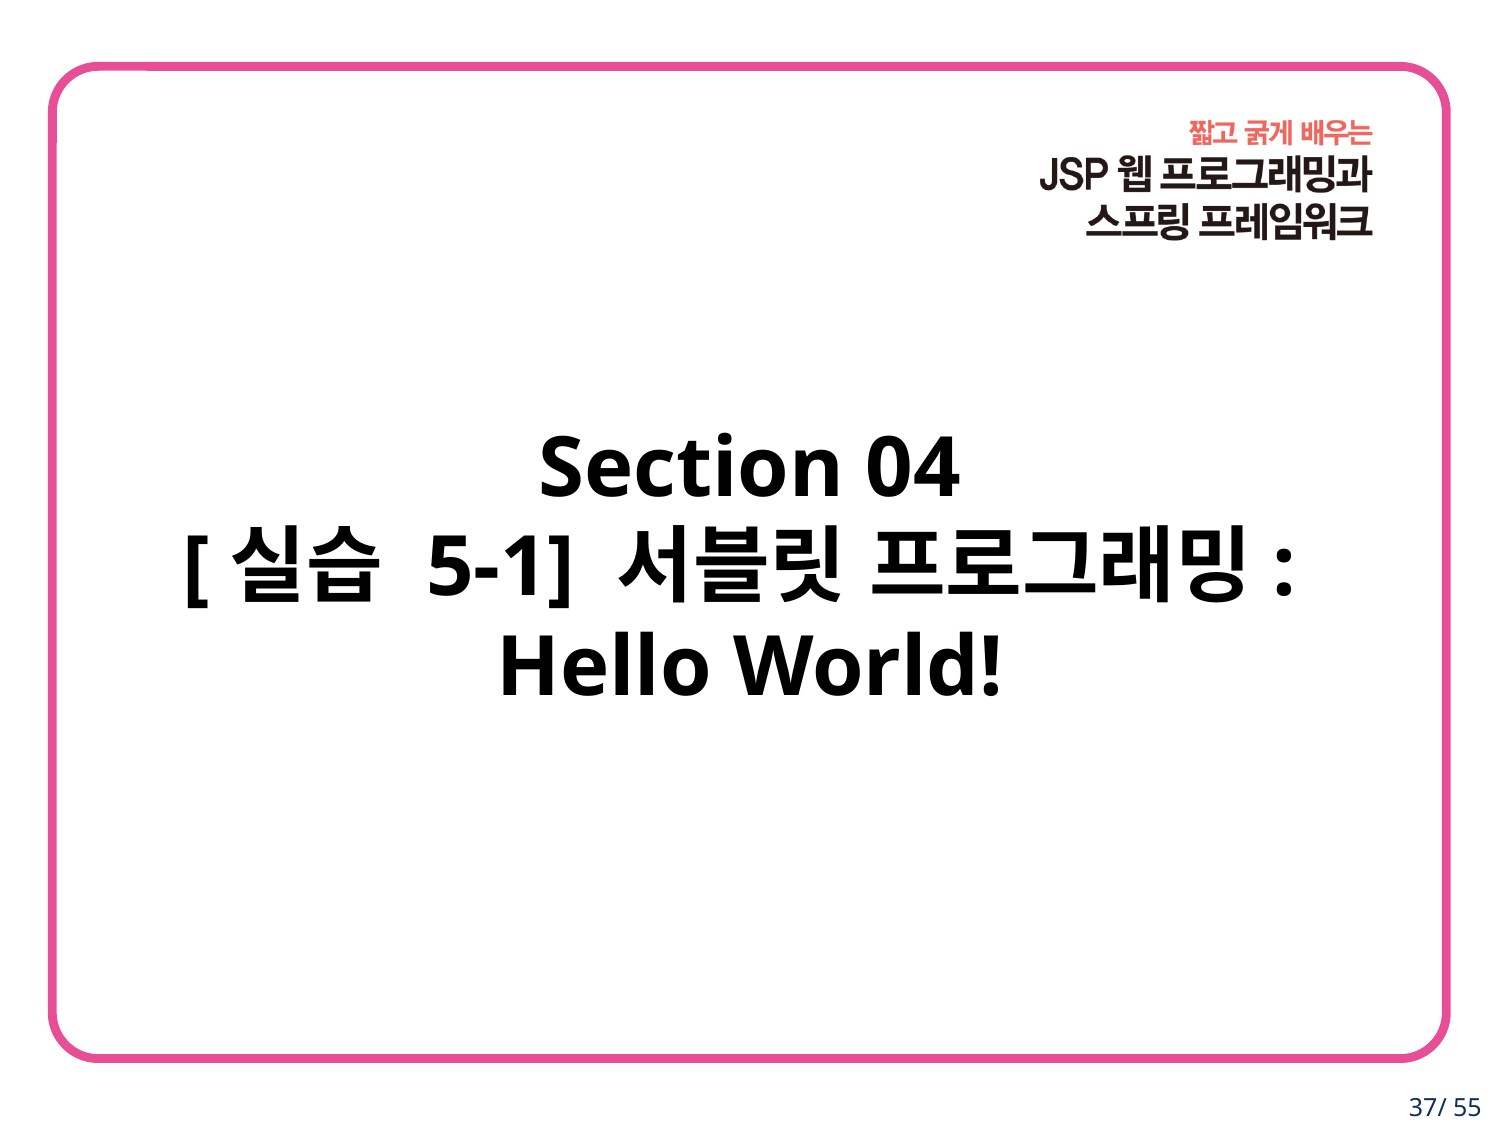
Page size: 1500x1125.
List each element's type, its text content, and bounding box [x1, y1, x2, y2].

text_box Section 04 [실습 5-1] 서블릿 프로그래밍: Hello World! [27, 403, 1472, 722]
picture [1021, 101, 1382, 249]
